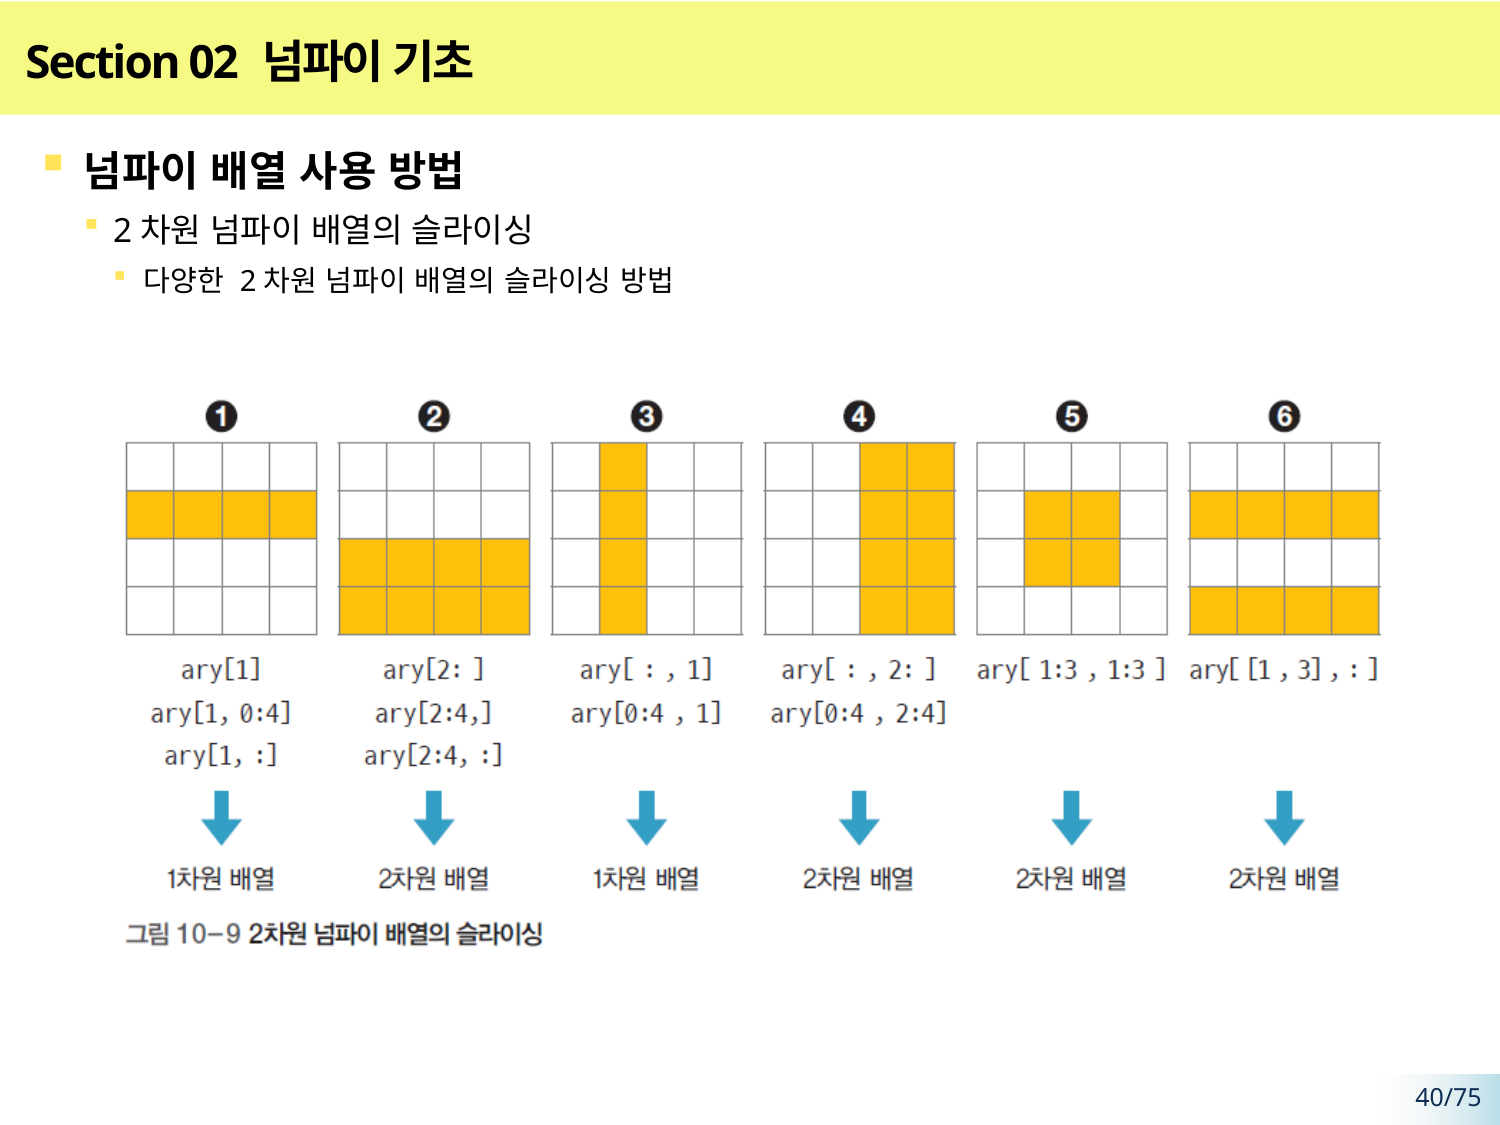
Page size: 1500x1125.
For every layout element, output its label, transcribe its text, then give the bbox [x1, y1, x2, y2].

picture [96, 373, 1404, 964]
list 넘파이 배열 사용 방법 2차원 넘파이 배열의 슬라이싱 다양한 2차원 넘파이 배열의 슬라이싱 방법 [10, 126, 1481, 1057]
title Section 02 넘파이 기초 [10, 21, 1288, 99]
